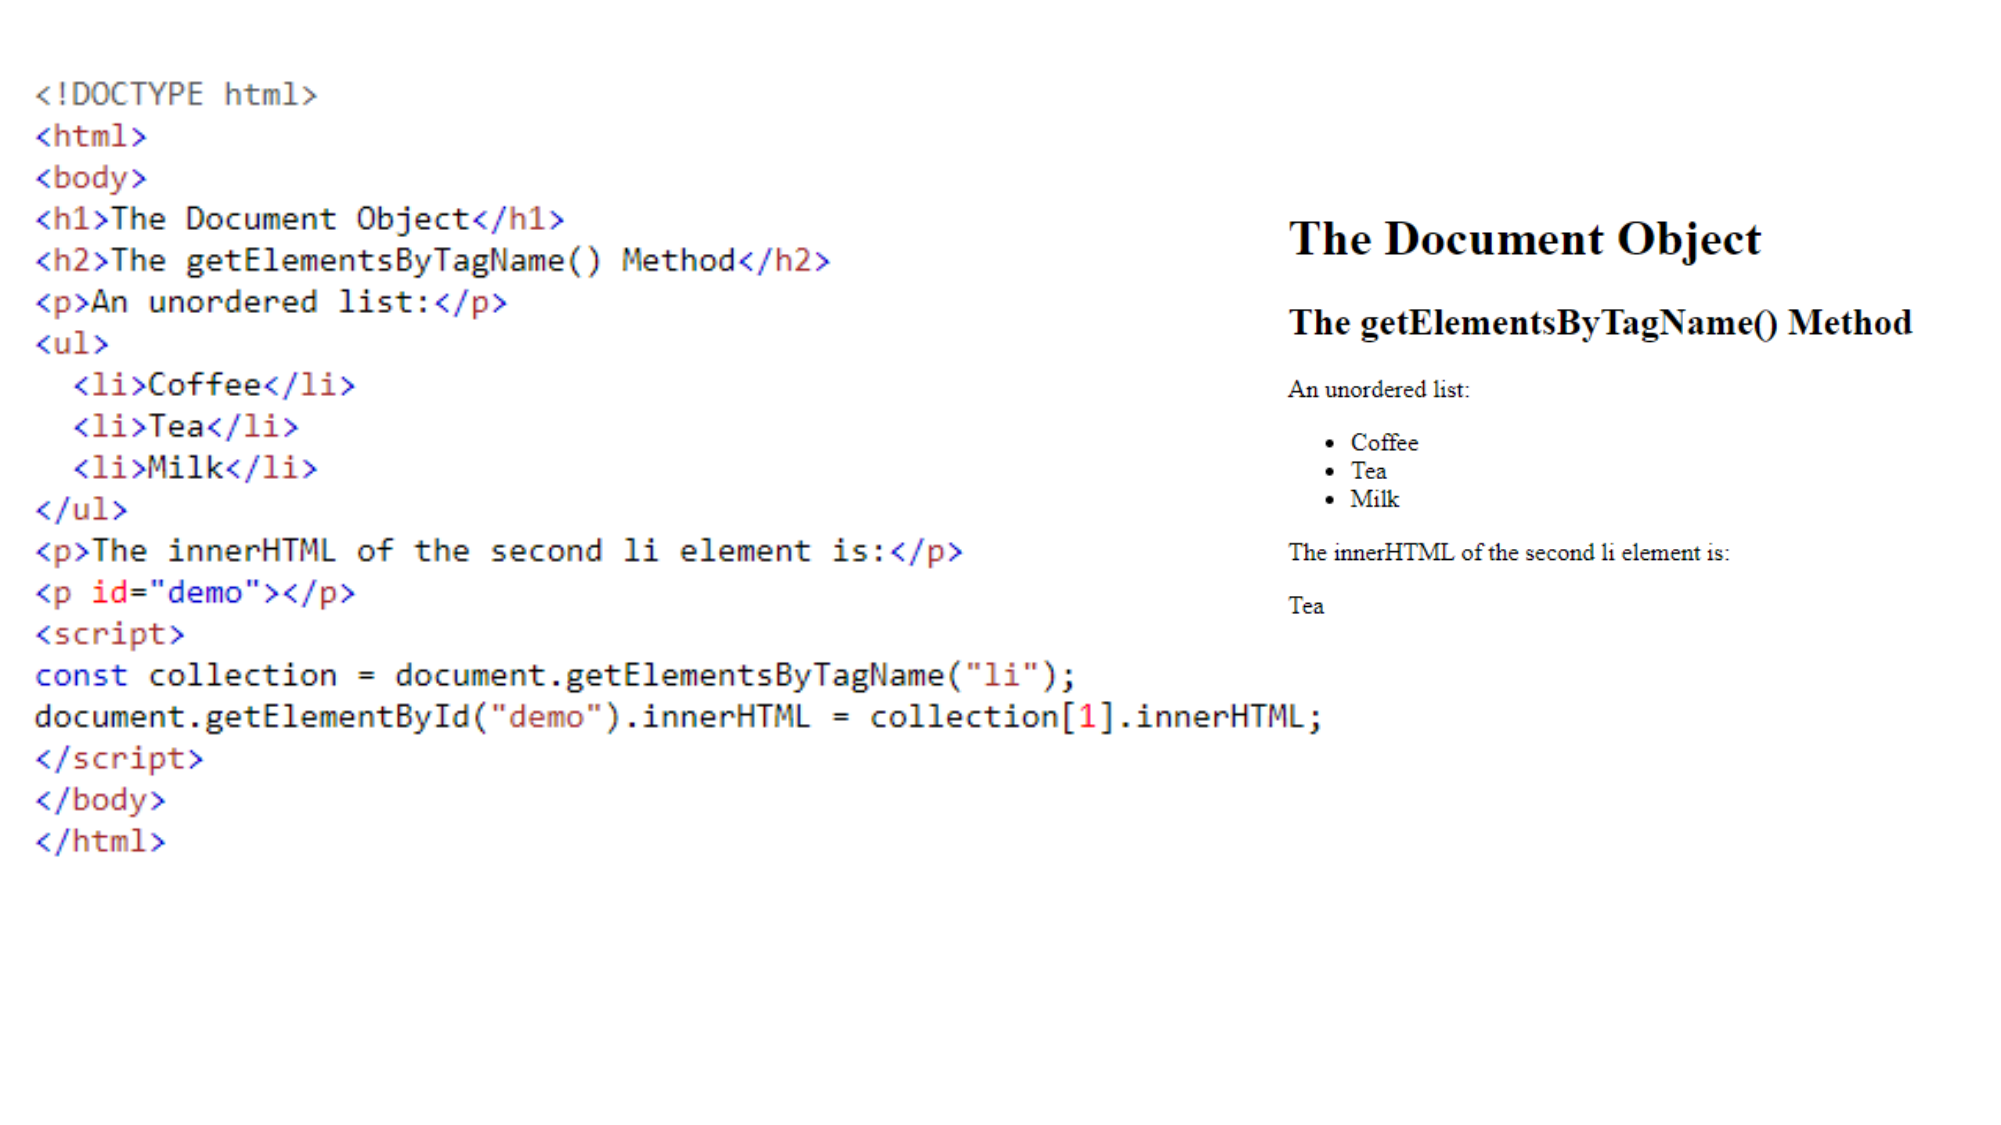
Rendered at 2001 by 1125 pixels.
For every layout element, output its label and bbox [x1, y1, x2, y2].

picture [22, 71, 1921, 866]
